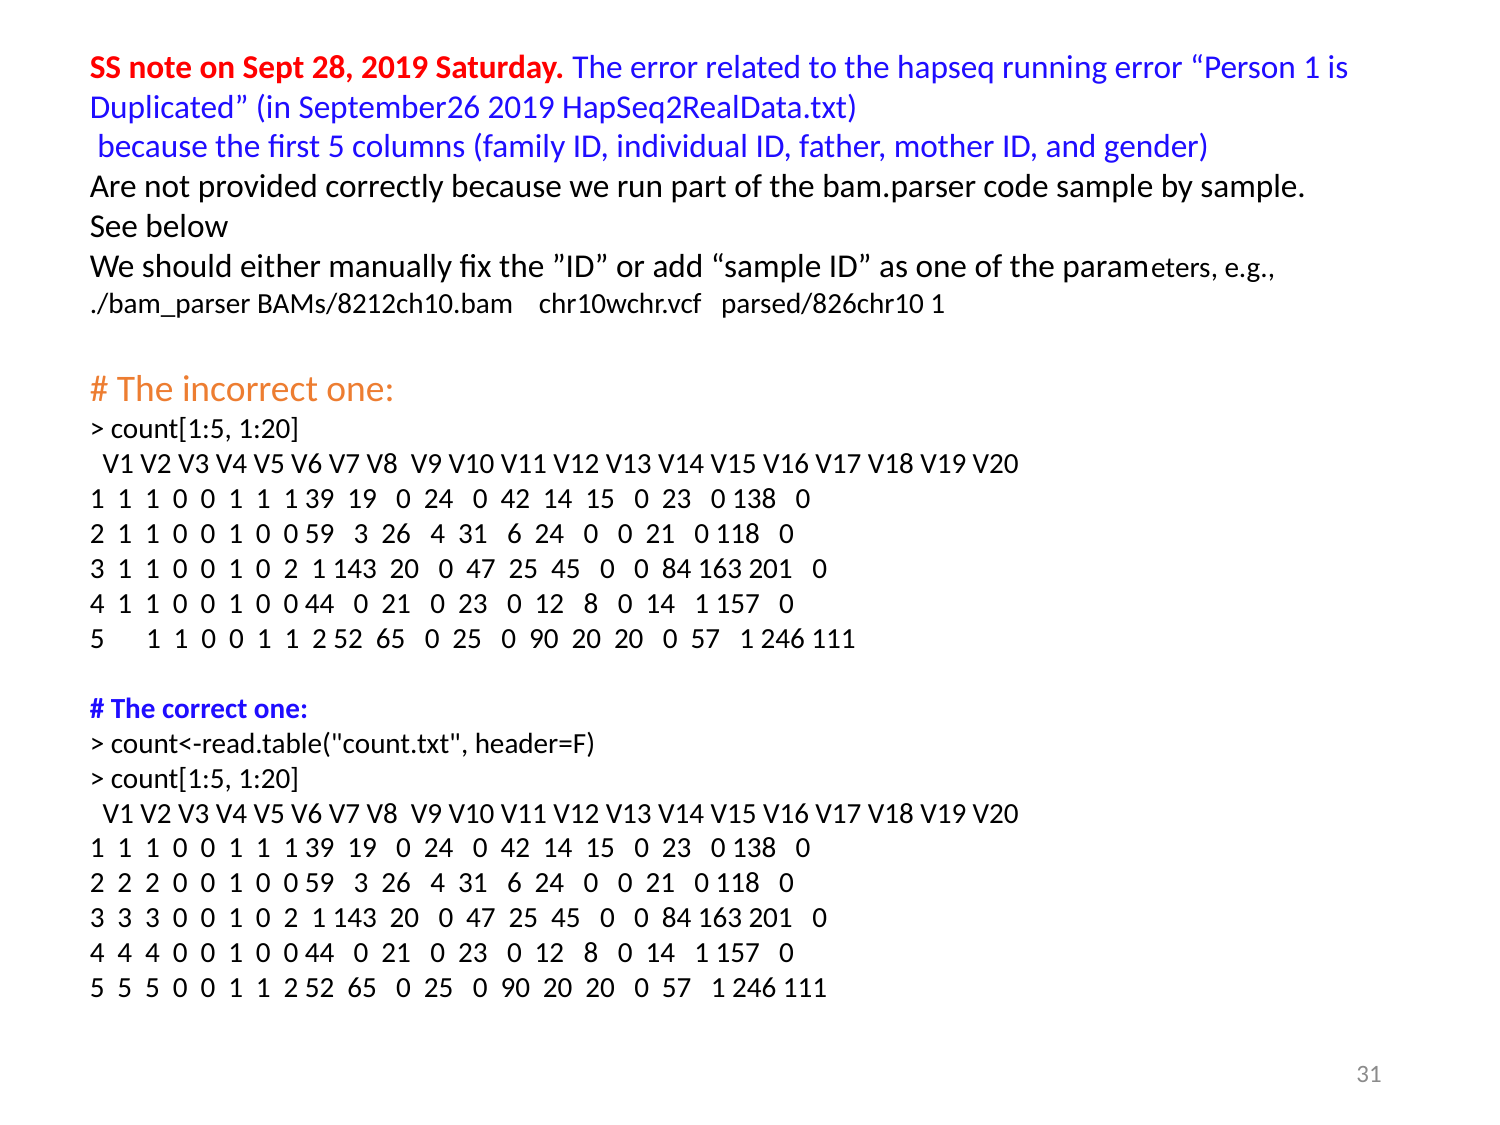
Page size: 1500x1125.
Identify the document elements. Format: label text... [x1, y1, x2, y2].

slide_number 31 [1059, 1042, 1397, 1103]
text_box SS note on Sept 28, 2019 Saturday. The error related to the hapseq running error “Person 1 is Duplicated” (in September26 2019 HapSeq2RealData.txt) because the first 5 columns (family ID, individual ID, father, mother ID, and gender) Are not provided correctly because we run part of the bam.parser code sample by sample. See below We should either manually fix the ”ID” or add “sample ID” as one of the parameters, e.g., ./bam_parser BAMs/8212ch10.bam chr10wchr.vcf parsed/826chr10 1 # The incorrect one: > count[1:5, 1:20] V1 V2 V3 V4 V5 V6 V7 V8 V9 V10 V11 V12 V13 V14 V15 V16 V17 V18 V19 V20 1 1 1 0 0 1 1 1 39 19 0 24 0 42 14 15 0 23 0 138 0 2 1 1 0 0 1 0 0 59 3 26 4 31 6 24 0 0 21 0 118 0 3 1 1 0 0 1 0 2 1 143 20 0 47 25 45 0 0 84 163 201 0 4 1 1 0 0 1 0 0 44 0 21 0 23 0 12 8 0 14 1 157 0 1 1 0 0 1 1 2 52 65 0 25 0 90 20 20 0 57 1 246 111 # The correct one: > count<-read.table("count.txt", header=F) > count[1:5, 1:20] V1 V2 V3 V4 V5 V6 V7 V8 V9 V10 V11 V12 V13 V14 V15 V16 V17 V18 V19 V20 1 1 1 0 0 1 1 1 39 19 0 24 0 42 14 15 0 23 0 138 0 2 2 2 0 0 1 0 0 59 3 26 4 31 6 24 0 0 21 0 118 0 3 3 3 0 0 1 0 2 1 143 20 0 47 25 45 0 0 84 163 201 0 4 4 4 0 0 1 0 0 44 0 21 0 23 0 12 8 0 14 1 157 0 5 5 5 0 0 1 1 2 52 65 0 25 0 90 20 20 0 57 1 246 111 [75, 37, 1374, 1011]
